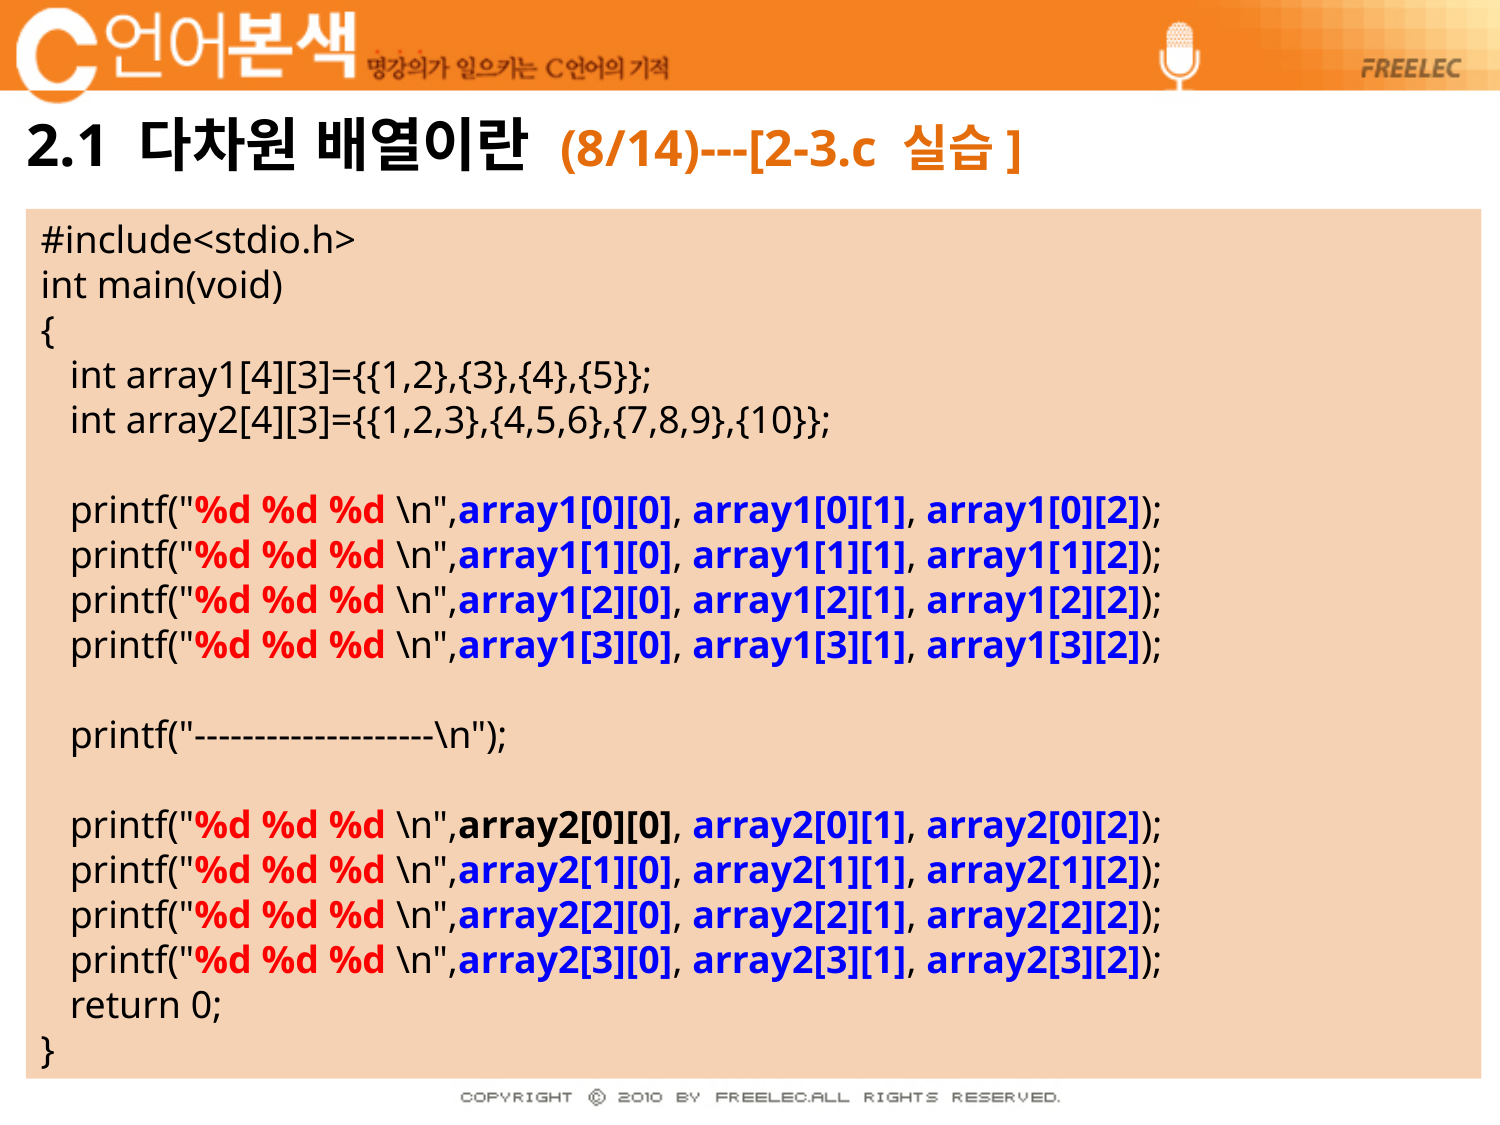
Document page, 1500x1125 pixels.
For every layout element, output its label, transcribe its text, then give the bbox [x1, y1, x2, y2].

list [8, 189, 1500, 1043]
title 2.1 다차원 배열이란 (8/14)---[2-3.c 실습] [11, 107, 1500, 178]
text_box #include<stdio.h> int main(void) { int array1[4][3]={{1,2},{3},{4},{5}}; int array2[4][3]={{1,2,3},{4,5,6},{7,8,9},{10}}; printf("%d %d %d \n",array1[0][0], array1[0][1], array1[0][2]); printf("%d %d %d \n",array1[1][0], array1[1][1], array1[1][2]); printf("%d %d %d \n",array1[2][0], array1[2][1], array1[2][2]); printf("%d %d %d \n",array1[3][0], array1[3][1], array1[3][2]); printf("--------------------\n"); printf("%d %d %d \n",array2[0][0], array2[0][1], array2[0][2]); printf("%d %d %d \n",array2[1][0], array2[1][1], array2[1][2]); printf("%d %d %d \n",array2[2][0], array2[2][1], array2[2][2]); printf("%d %d %d \n",array2[3][0], array2[3][1], array2[3][2]); return 0; } [25, 208, 1482, 1079]
picture [0, 0, 1500, 1125]
